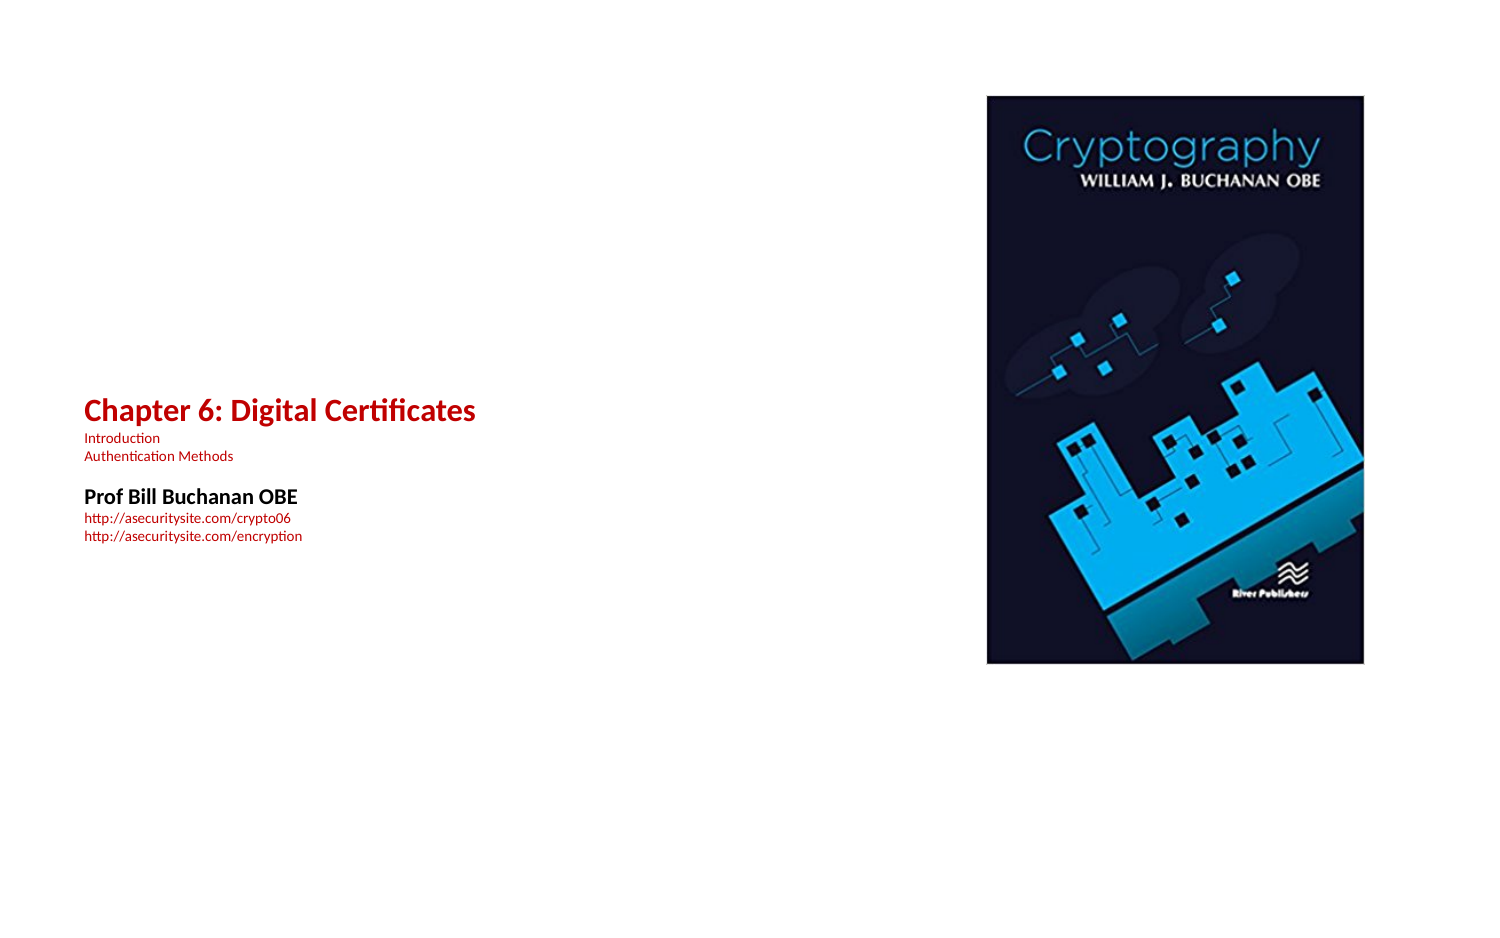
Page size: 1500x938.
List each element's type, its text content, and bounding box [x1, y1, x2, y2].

title Chapter 6: Digital Certificates Introduction Authentication Methods Prof Bill Buchanan OBE http://asecuritysite.com/crypto06 http://asecuritysite.com/encryption [76, 397, 952, 555]
picture [985, 94, 1365, 666]
